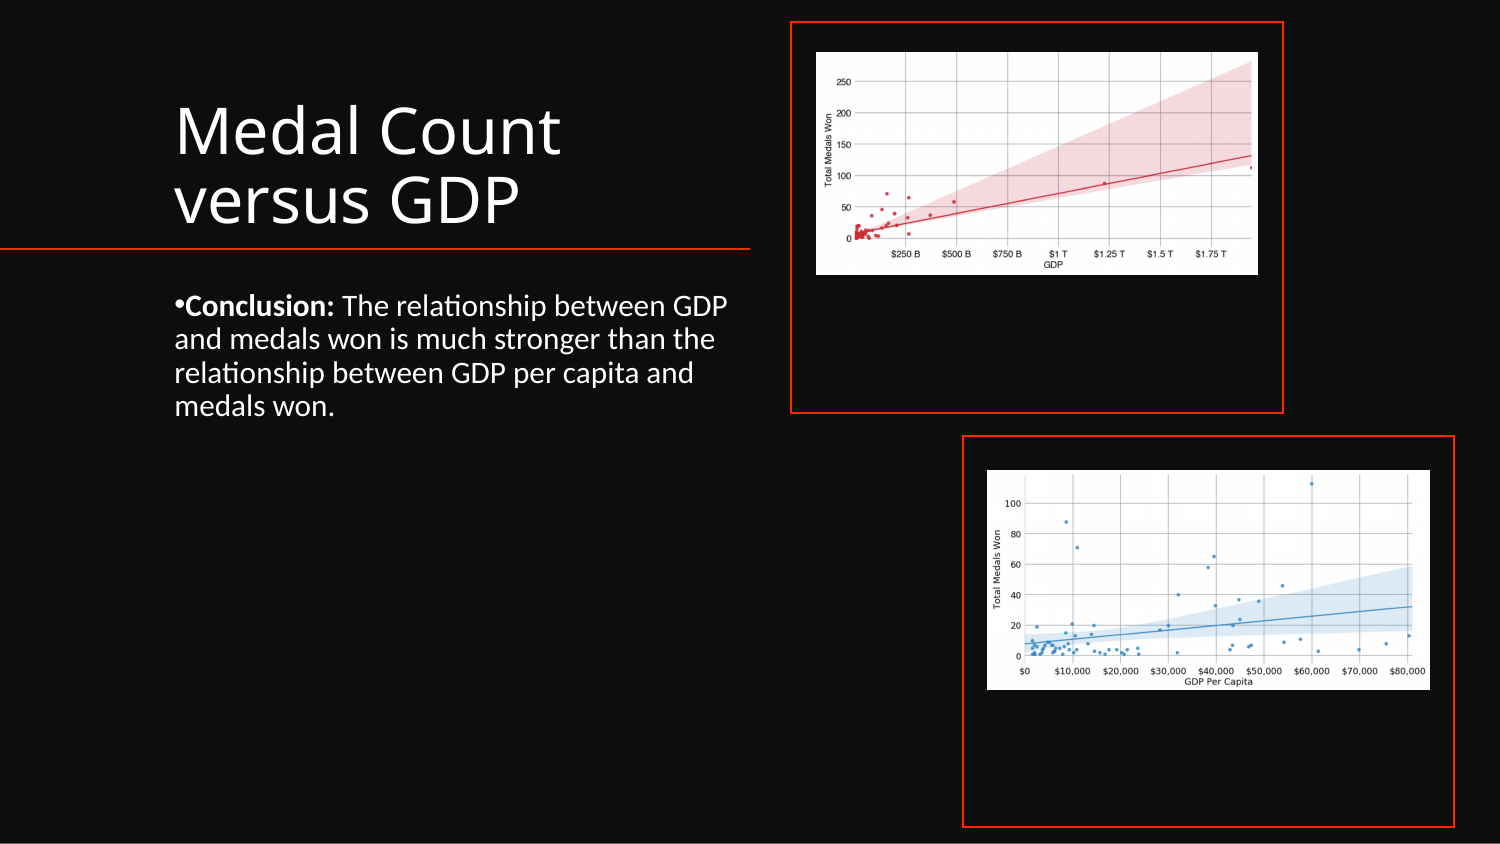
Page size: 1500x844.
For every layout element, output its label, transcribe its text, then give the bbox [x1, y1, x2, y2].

text_box [0, 0, 1500, 844]
text_box [962, 435, 1455, 828]
text_box Conclusion: The relationship between GDP and medals won is much stronger than the relationship between GDP per capita and medals won. [159, 281, 750, 739]
picture [816, 53, 1258, 275]
title Medal Count versus GDP [159, 82, 750, 246]
picture [987, 470, 1430, 690]
text_box [790, 21, 1284, 414]
